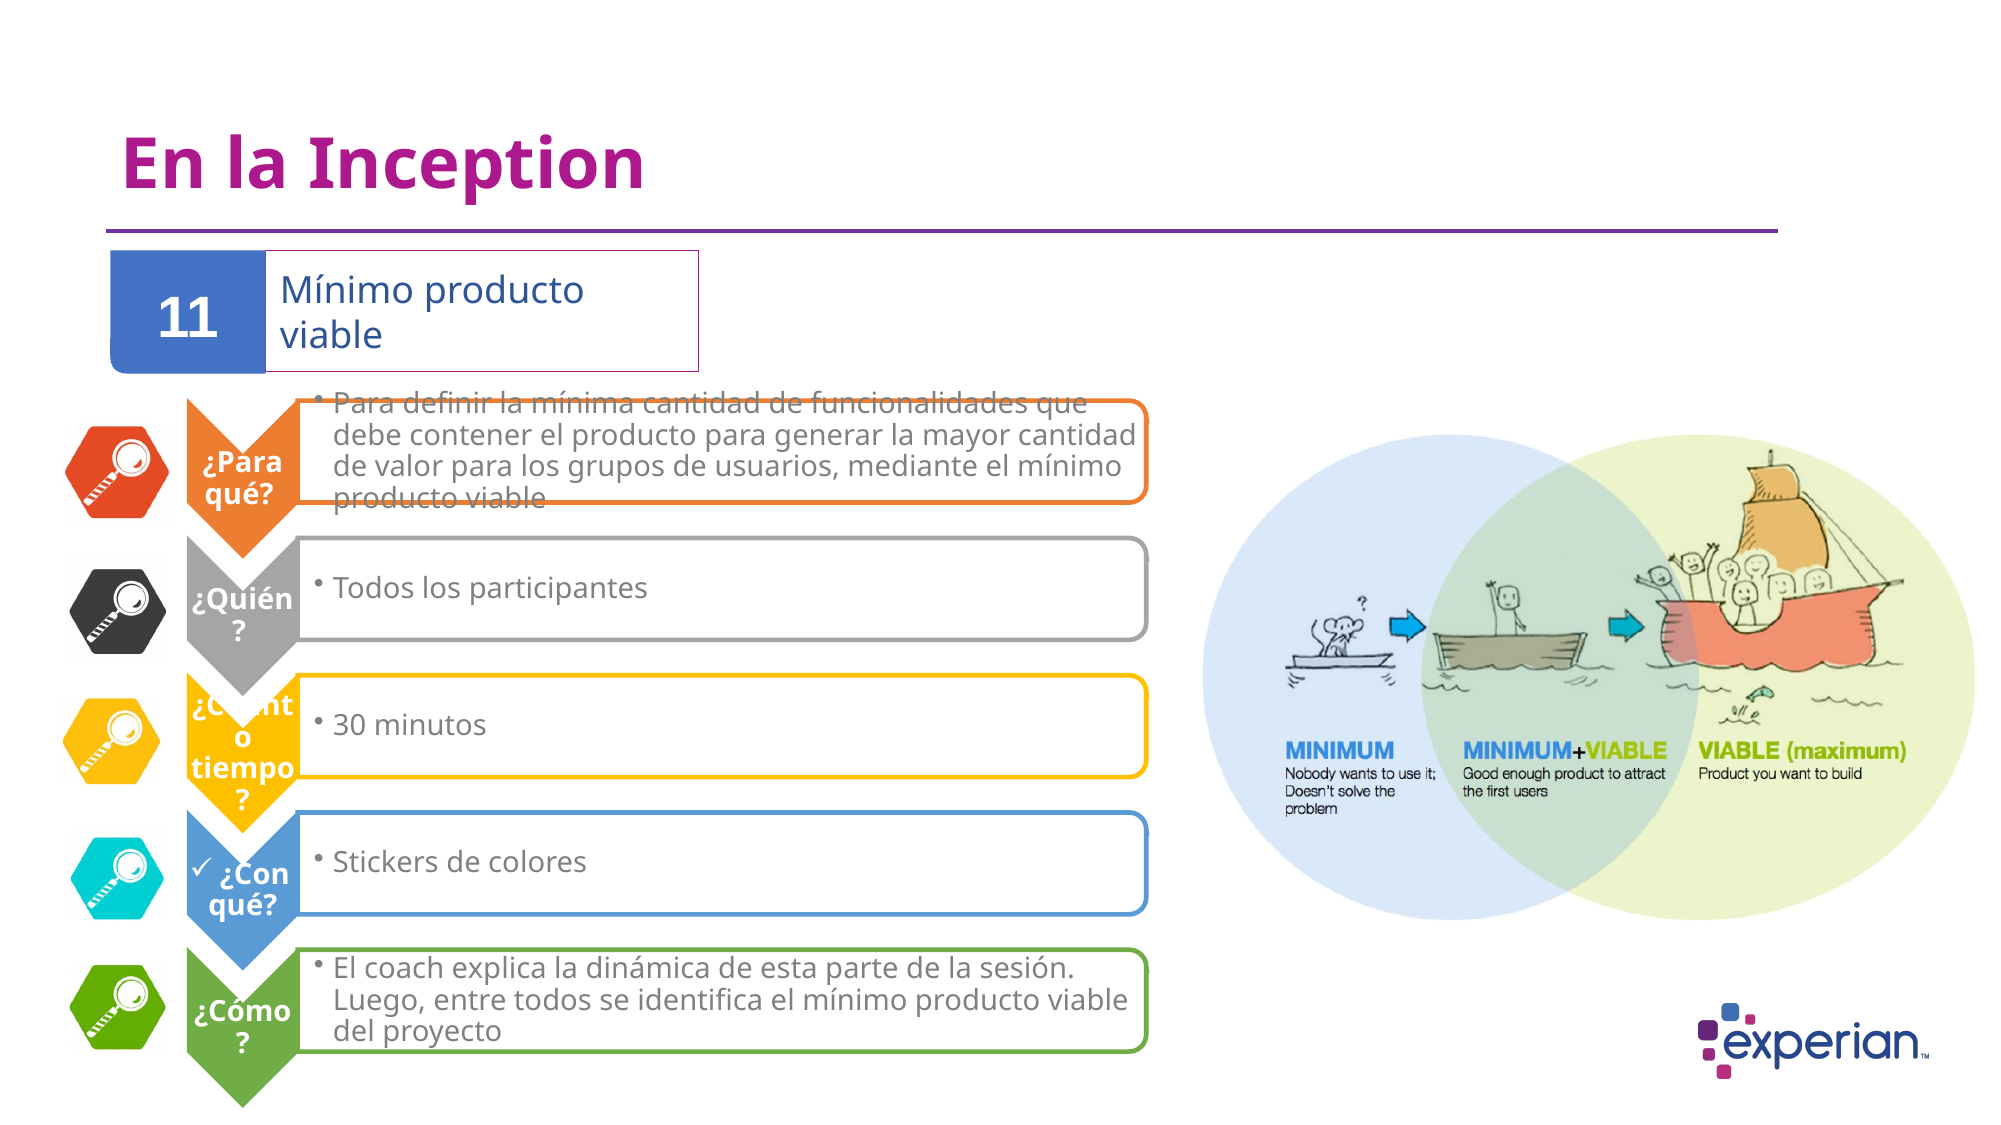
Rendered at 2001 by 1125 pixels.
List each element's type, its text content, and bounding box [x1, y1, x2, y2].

text_box [109, 249, 267, 375]
text_box En la Inception [105, 119, 1656, 212]
picture [65, 557, 169, 663]
picture [61, 419, 176, 525]
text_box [187, 400, 1147, 1108]
picture [68, 961, 169, 1056]
text_box Mínimo producto viable [267, 250, 699, 372]
picture [66, 826, 167, 923]
picture [1146, 345, 2000, 1079]
text_box 11 [110, 252, 266, 376]
picture [58, 695, 162, 789]
